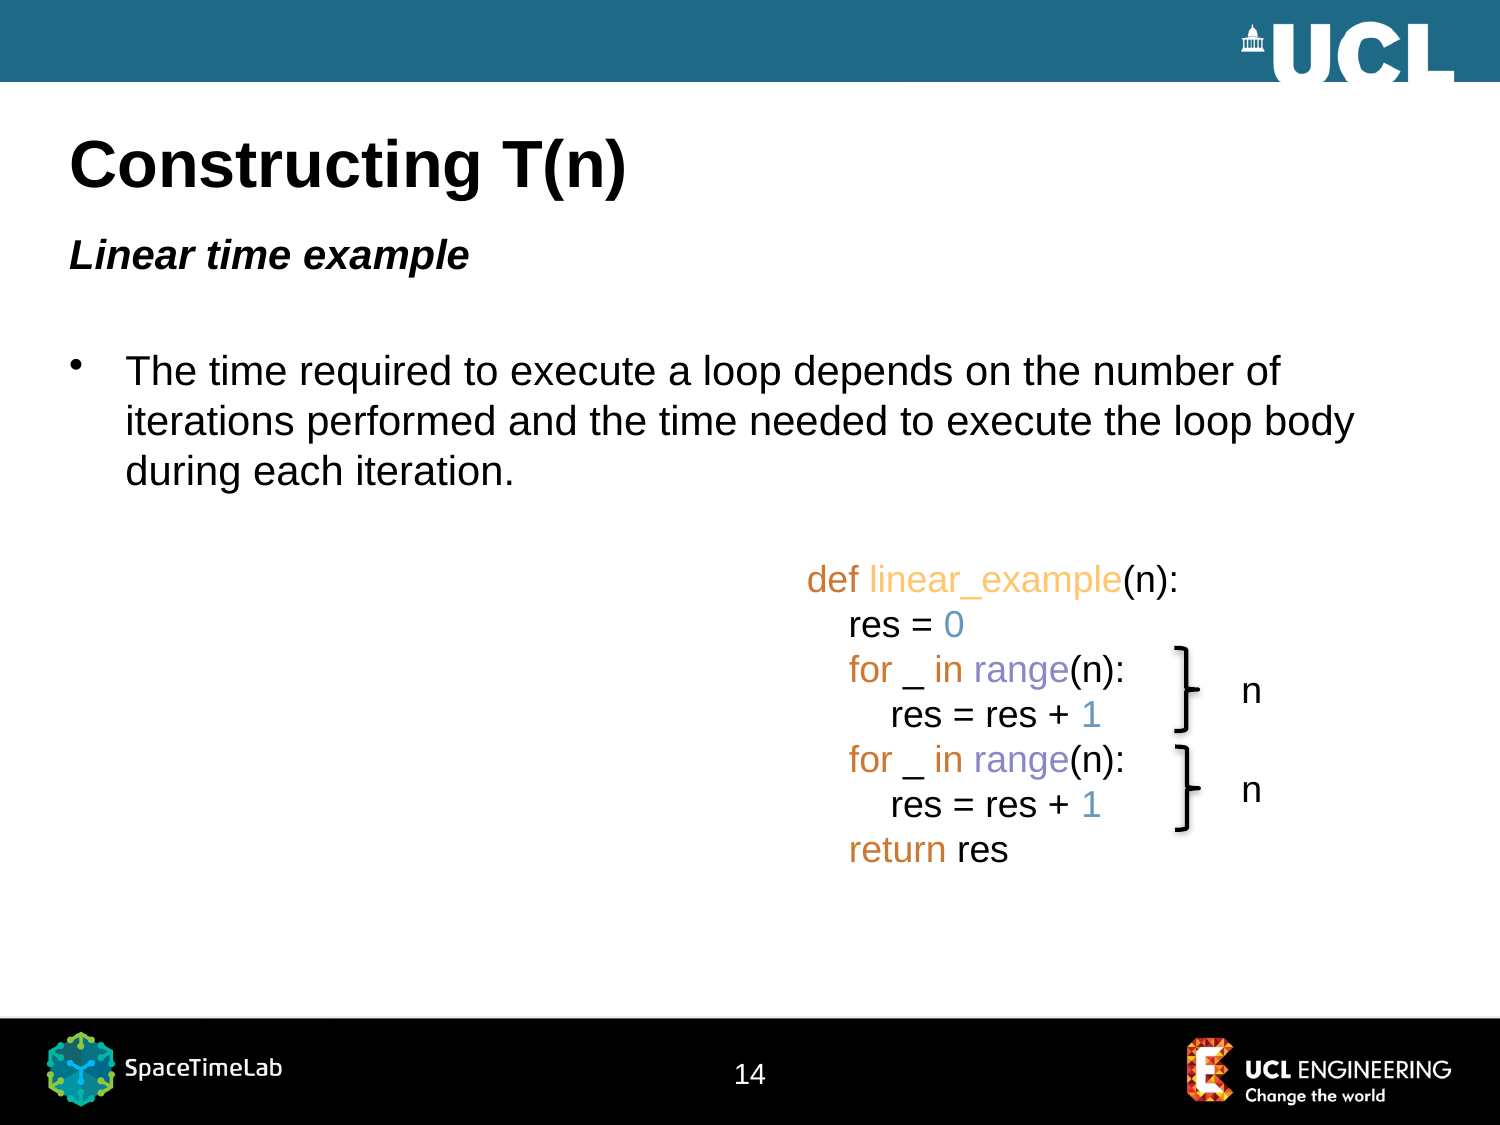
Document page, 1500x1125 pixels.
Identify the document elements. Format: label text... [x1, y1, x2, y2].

picture [1175, 1016, 1500, 1125]
title Constructing T(n) [54, 113, 1447, 197]
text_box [726, 494, 1296, 885]
footer 13 [496, 1042, 1004, 1103]
text_box [0, 881, 1175, 1125]
